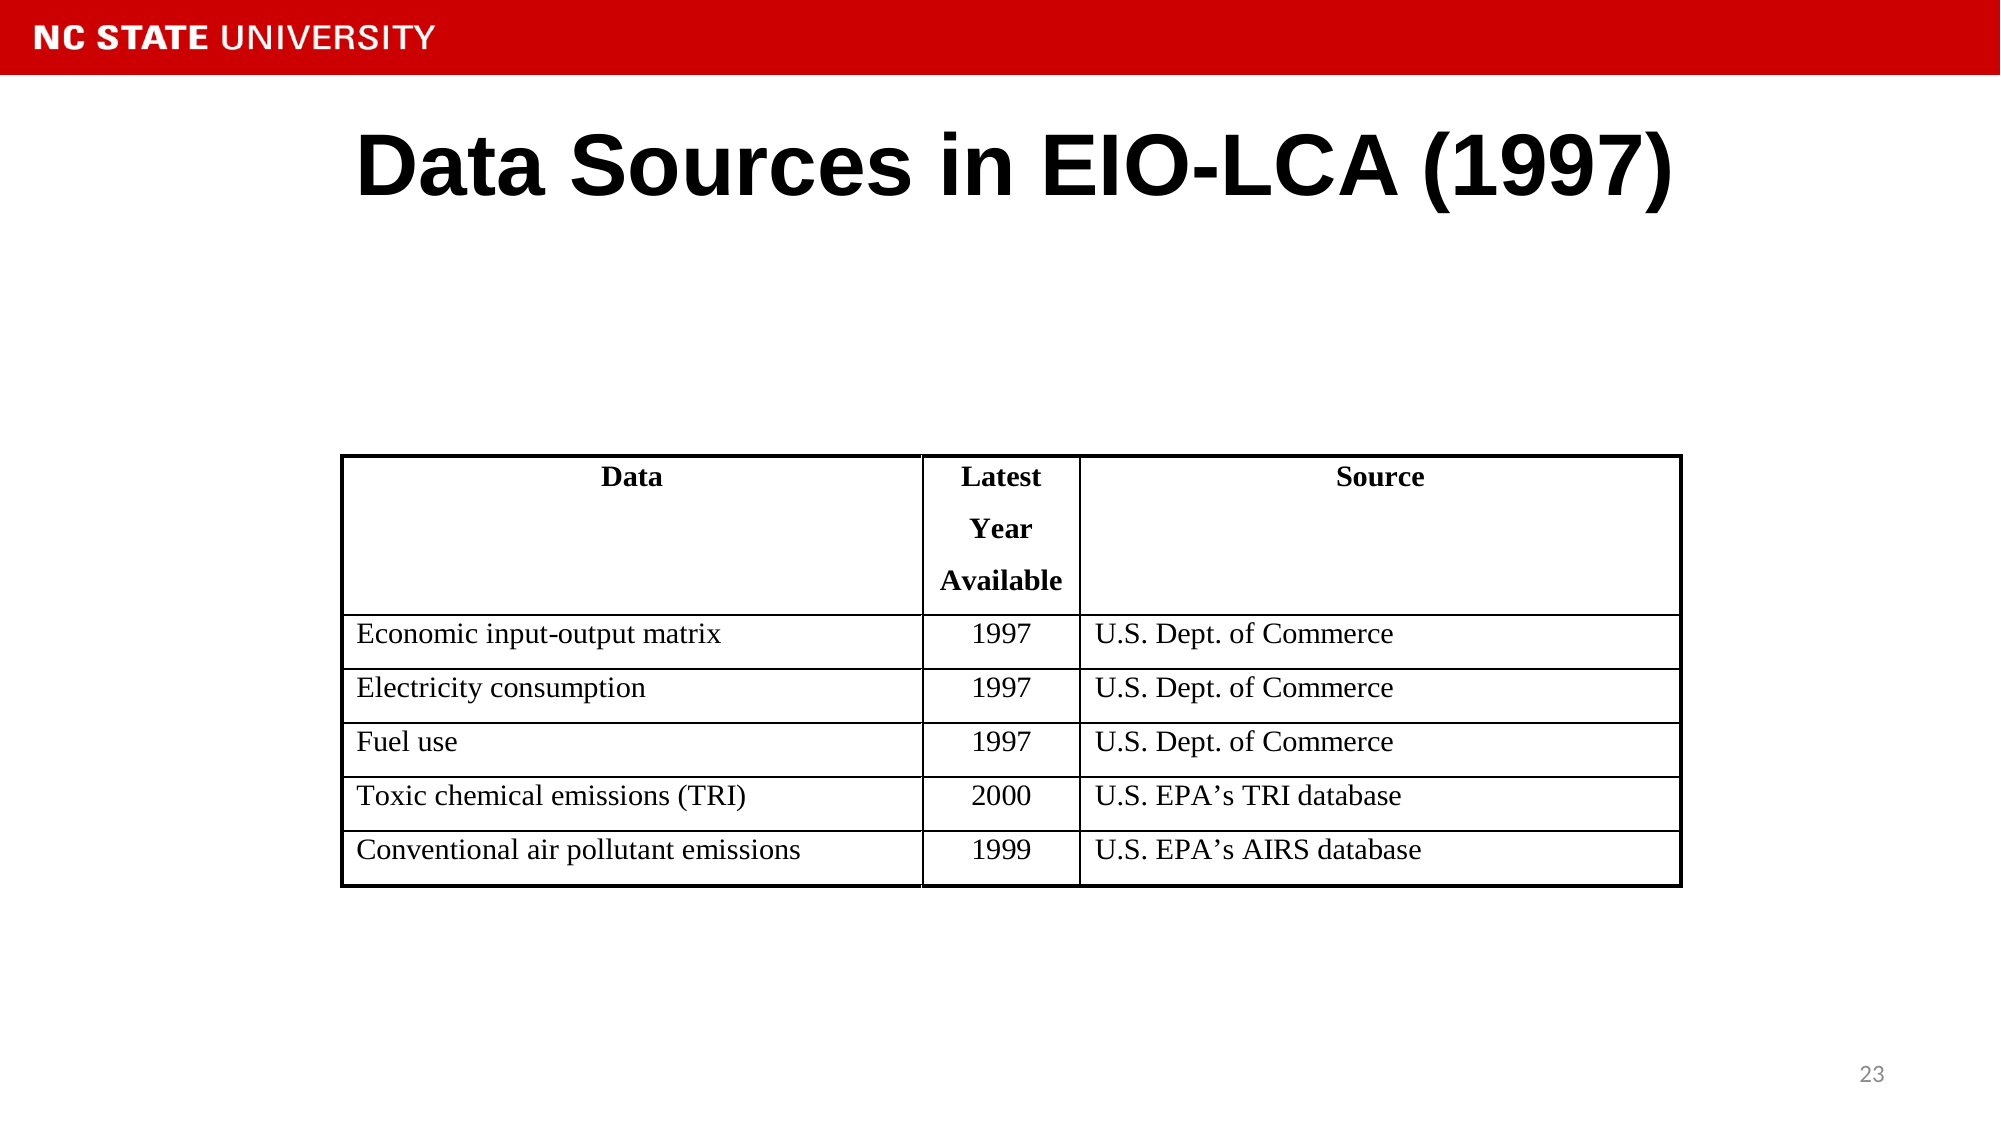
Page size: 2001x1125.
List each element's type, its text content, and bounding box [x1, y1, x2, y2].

picture [0, 0, 2000, 75]
title Data Sources in EIO-LCA (1997) [284, 66, 1747, 255]
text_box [312, 453, 1720, 946]
slide_number 23 [1433, 1042, 1900, 1103]
